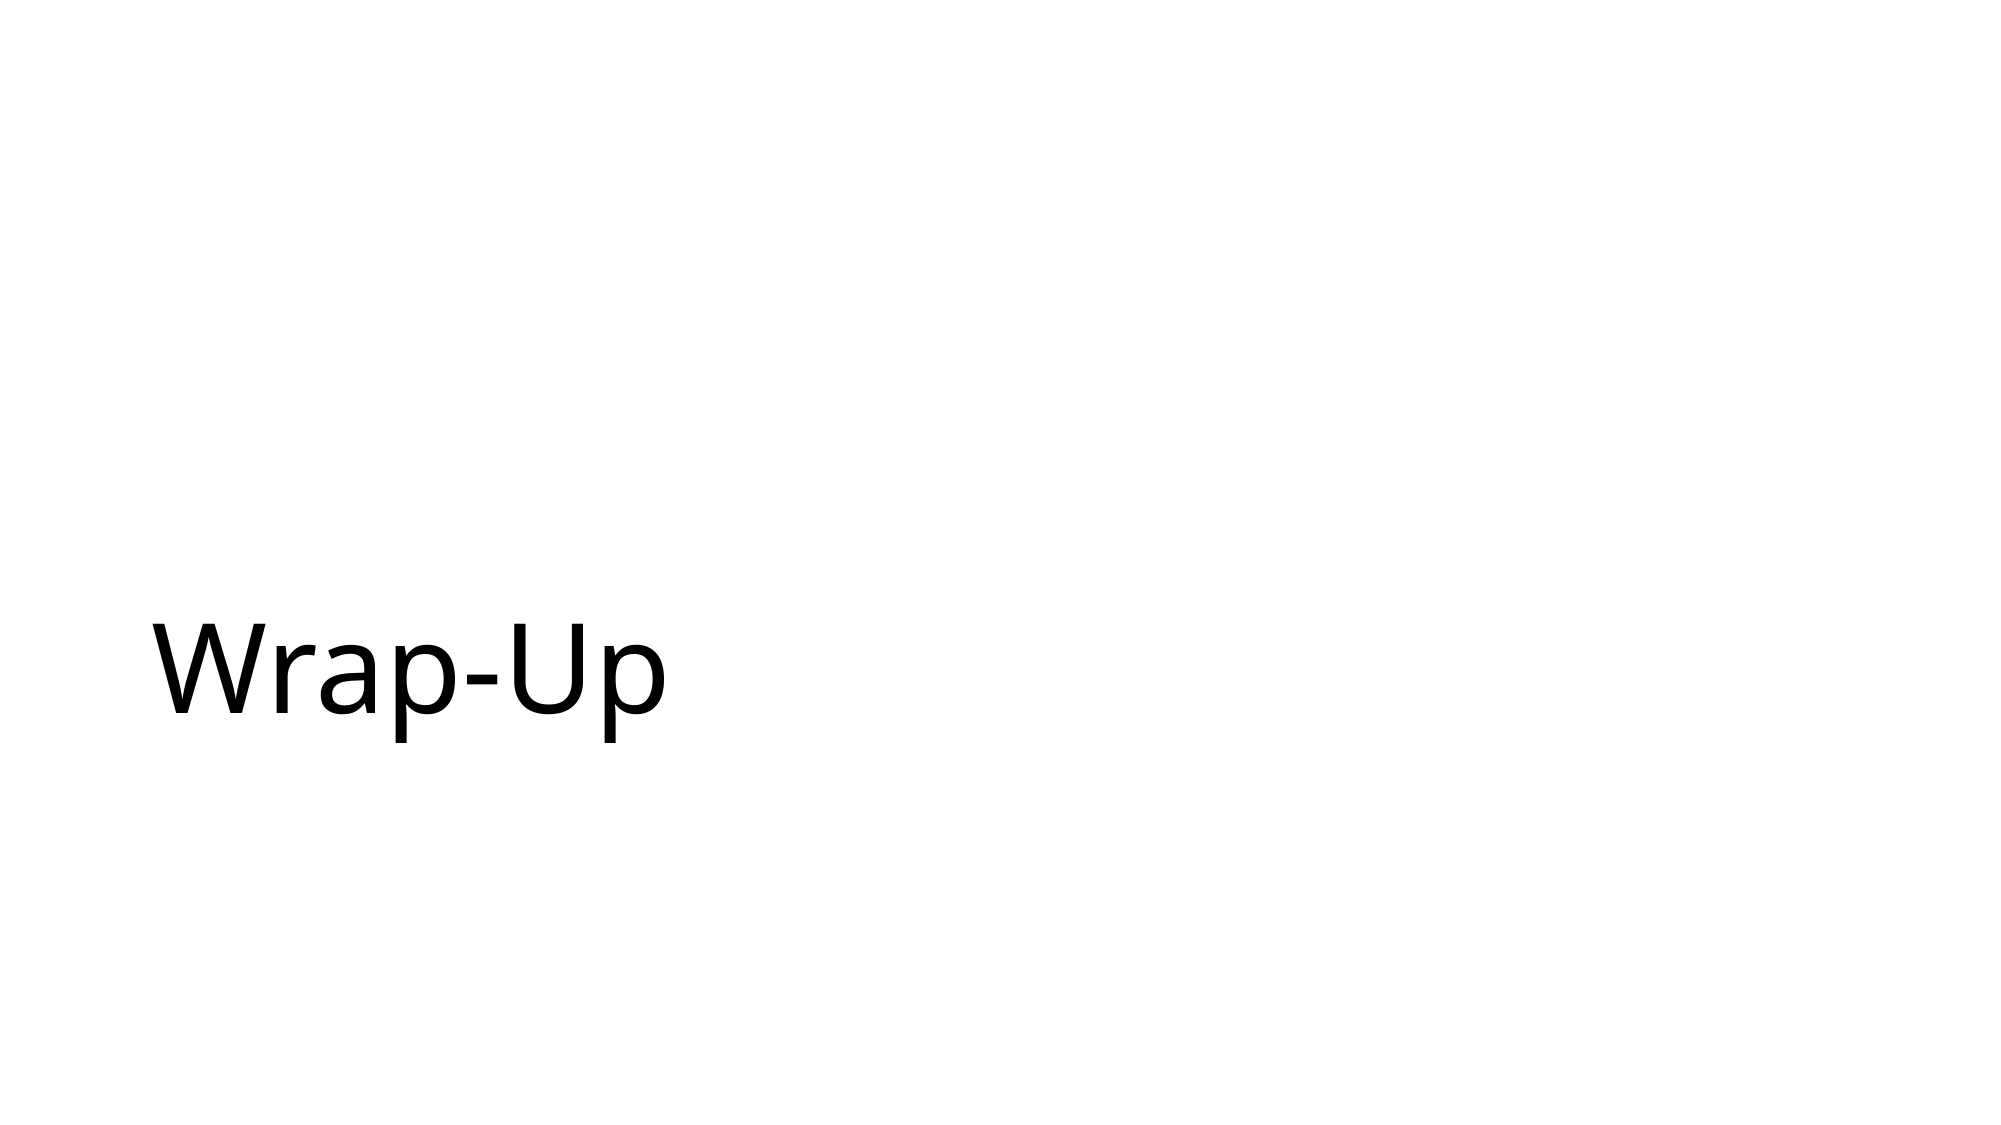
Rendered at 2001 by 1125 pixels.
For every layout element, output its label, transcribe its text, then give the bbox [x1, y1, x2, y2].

title Wrap-Up [136, 280, 1862, 749]
